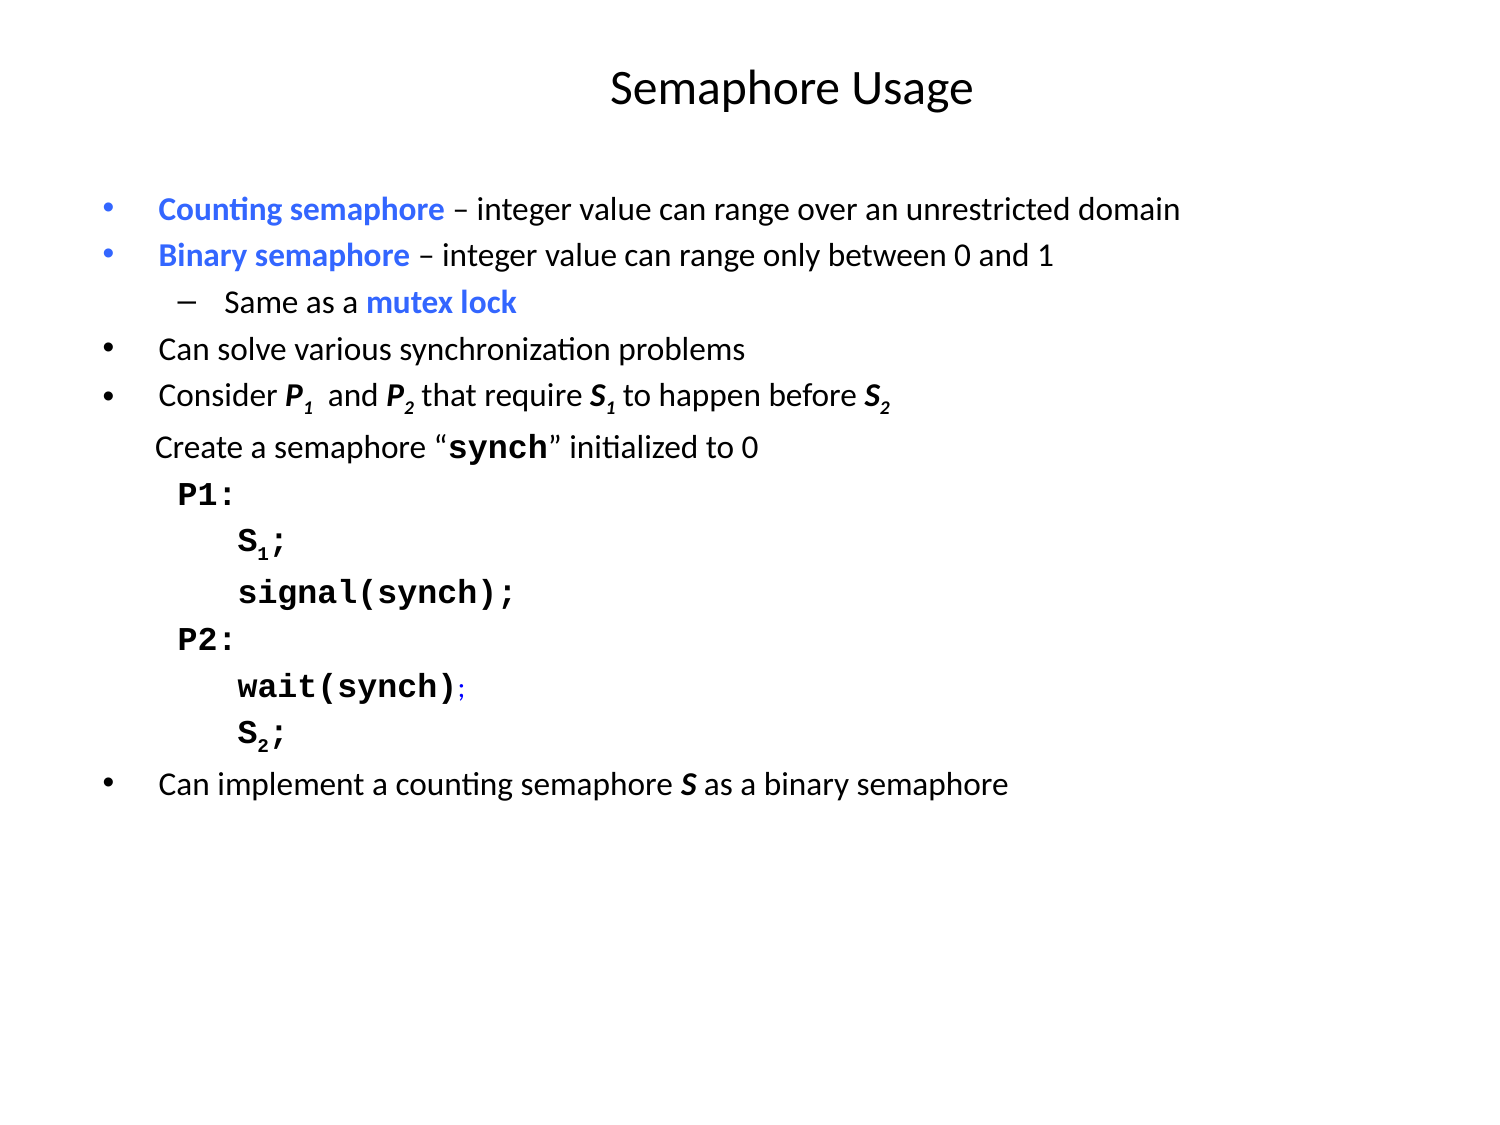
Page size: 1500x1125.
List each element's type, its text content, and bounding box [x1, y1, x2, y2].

list Counting semaphore – integer value can range over an unrestricted domain Binary semaphore – integer value can range only between 0 and 1 Same as a mutex lock Can solve various synchronization problems Consider P1 and P2 that require S1 to happen before S2 Create a semaphore “synch” initialized to 0 P1: S1; signal(synch); P2: wait(synch); S2; Can implement a counting semaphore S as a binary semaphore [87, 179, 1400, 1075]
title Semaphore Usage [92, 47, 1493, 123]
